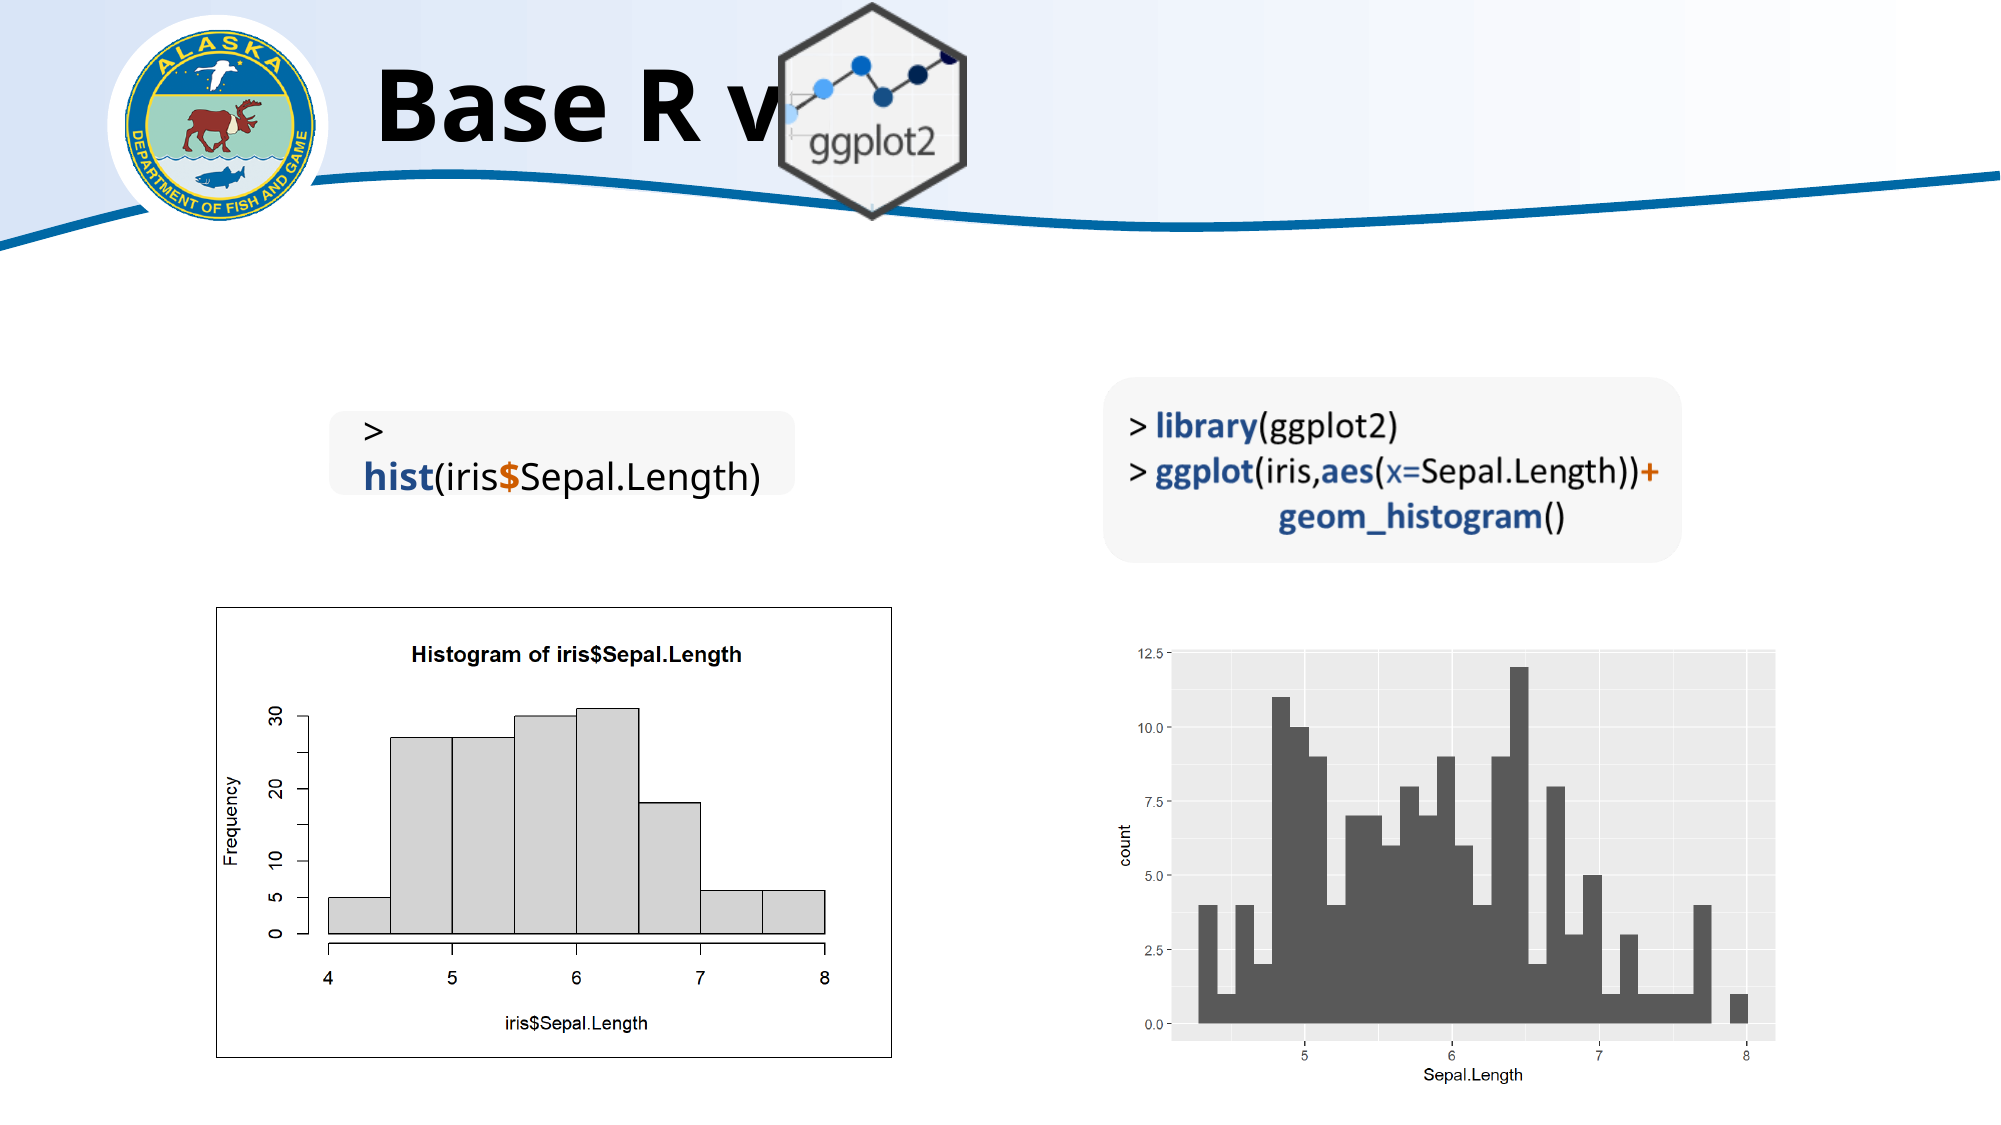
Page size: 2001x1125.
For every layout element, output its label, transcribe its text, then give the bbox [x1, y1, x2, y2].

picture [1108, 641, 1784, 1092]
picture [35, 17, 404, 231]
picture [216, 607, 892, 1058]
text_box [358, 377, 1683, 563]
title Base R vs [358, 0, 2000, 218]
picture [778, 2, 967, 221]
